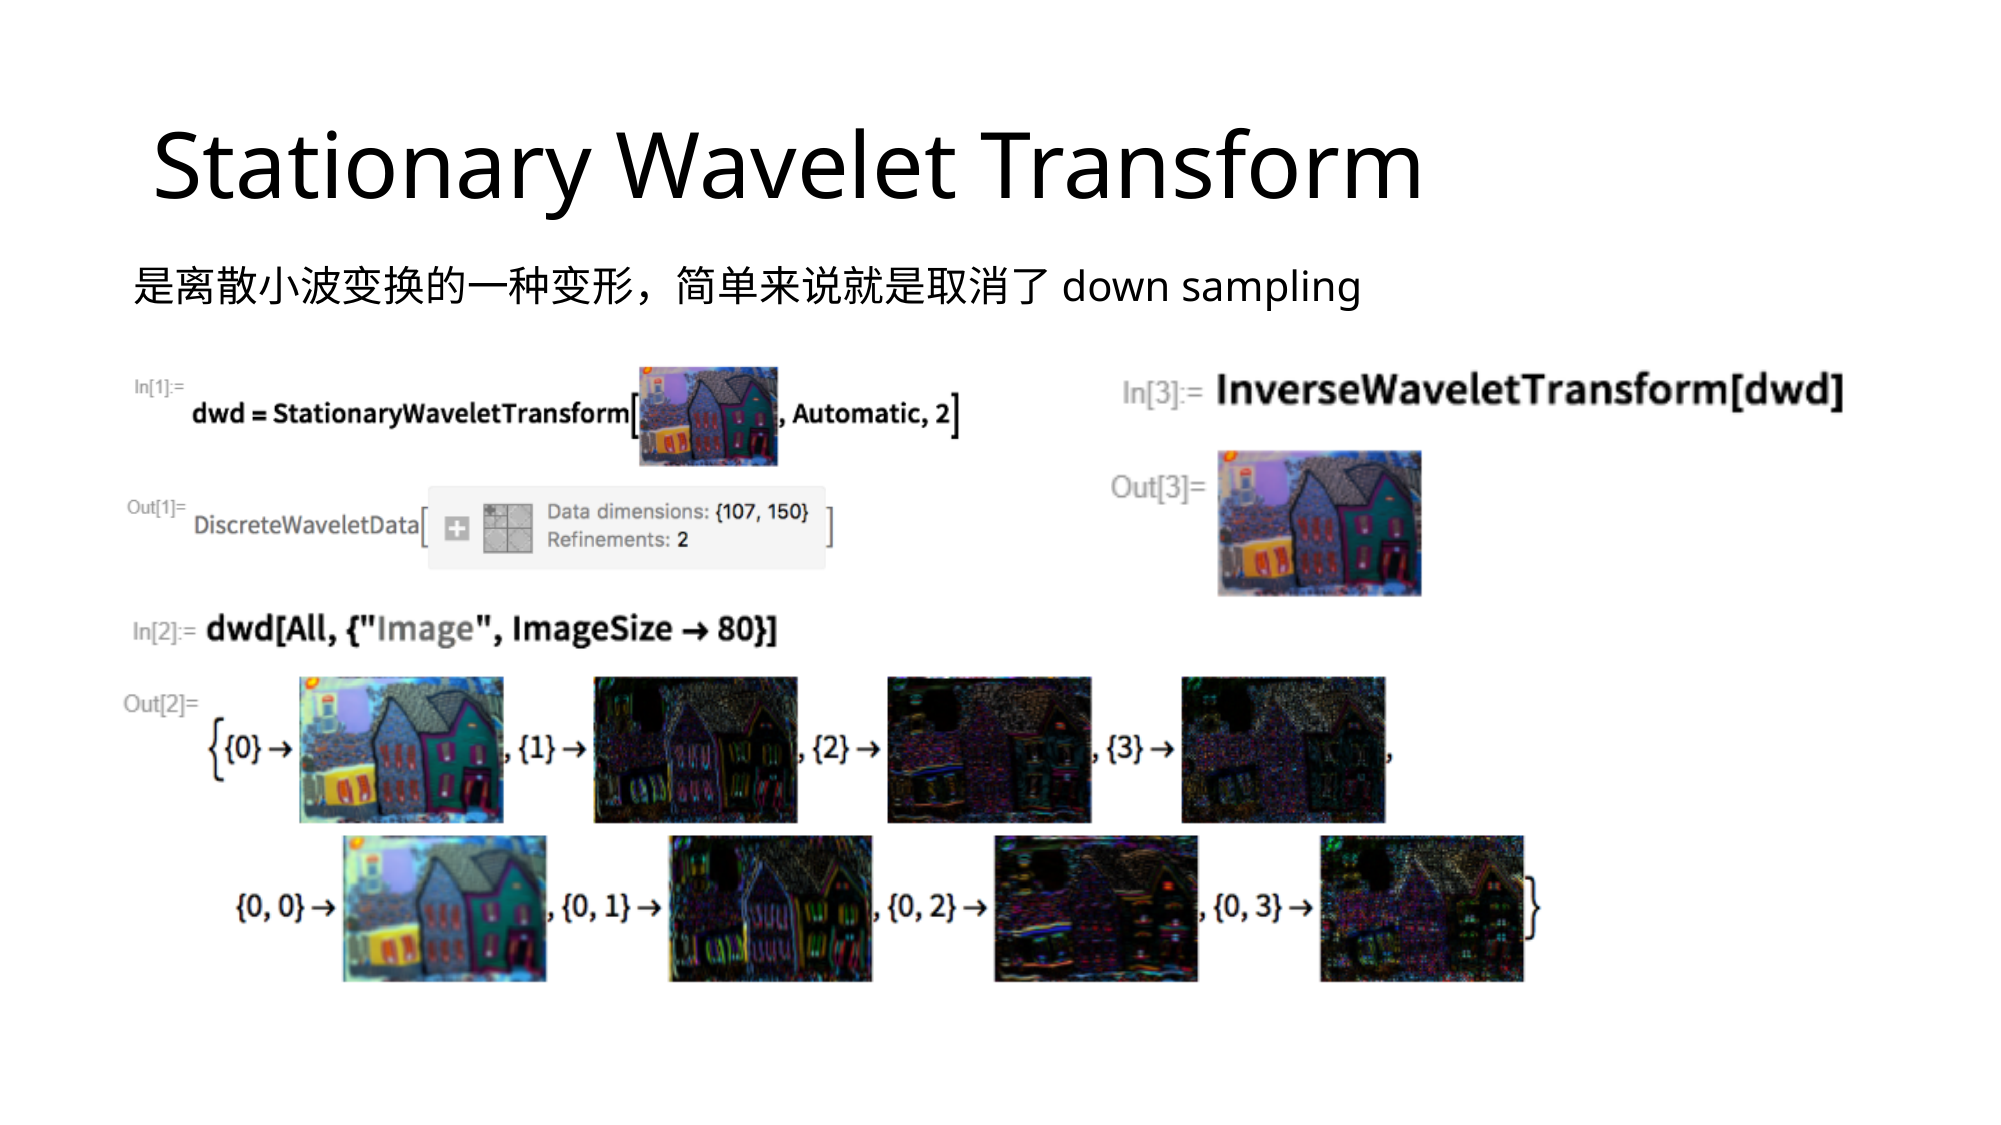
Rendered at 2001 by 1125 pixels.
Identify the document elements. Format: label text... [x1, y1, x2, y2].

text_box 是离散小波变换的一种变形，简单来说就是取消了down sampling [118, 252, 1552, 317]
picture [122, 363, 1001, 572]
title Stationary Wavelet Transform [137, 59, 1863, 278]
picture [106, 359, 1863, 1007]
